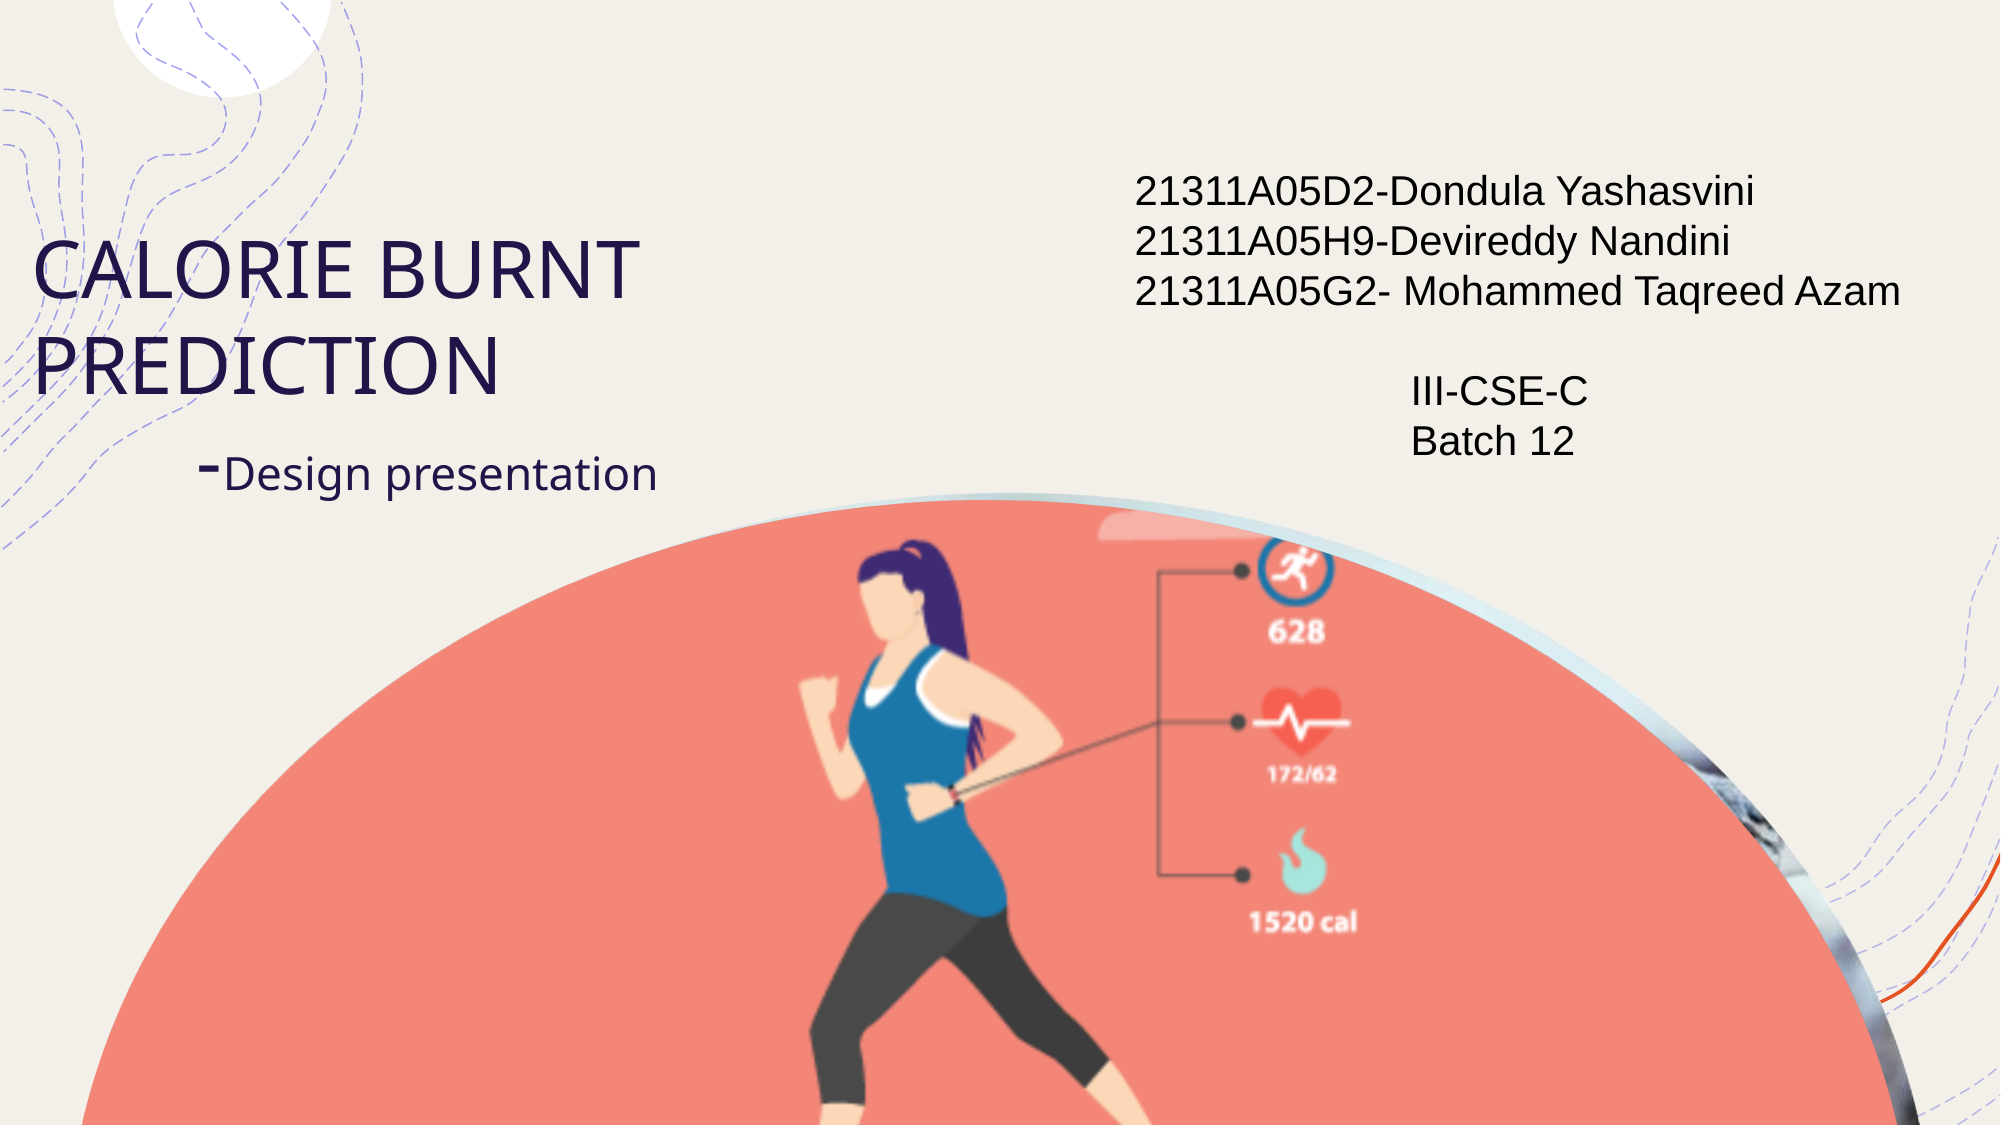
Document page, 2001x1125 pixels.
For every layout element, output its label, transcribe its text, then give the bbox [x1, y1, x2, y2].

picture [79, 492, 1920, 1125]
subtitle 21311A05D2-Dondula Yashasvini 21311A05H9-Devireddy Nandini 21311A05G2- Mohammed Taqreed Azam III-CSE-C Batch 12 [1119, 184, 1970, 493]
title CALORIE BURNT PREDICTION -Design presentation [16, 18, 1120, 1125]
